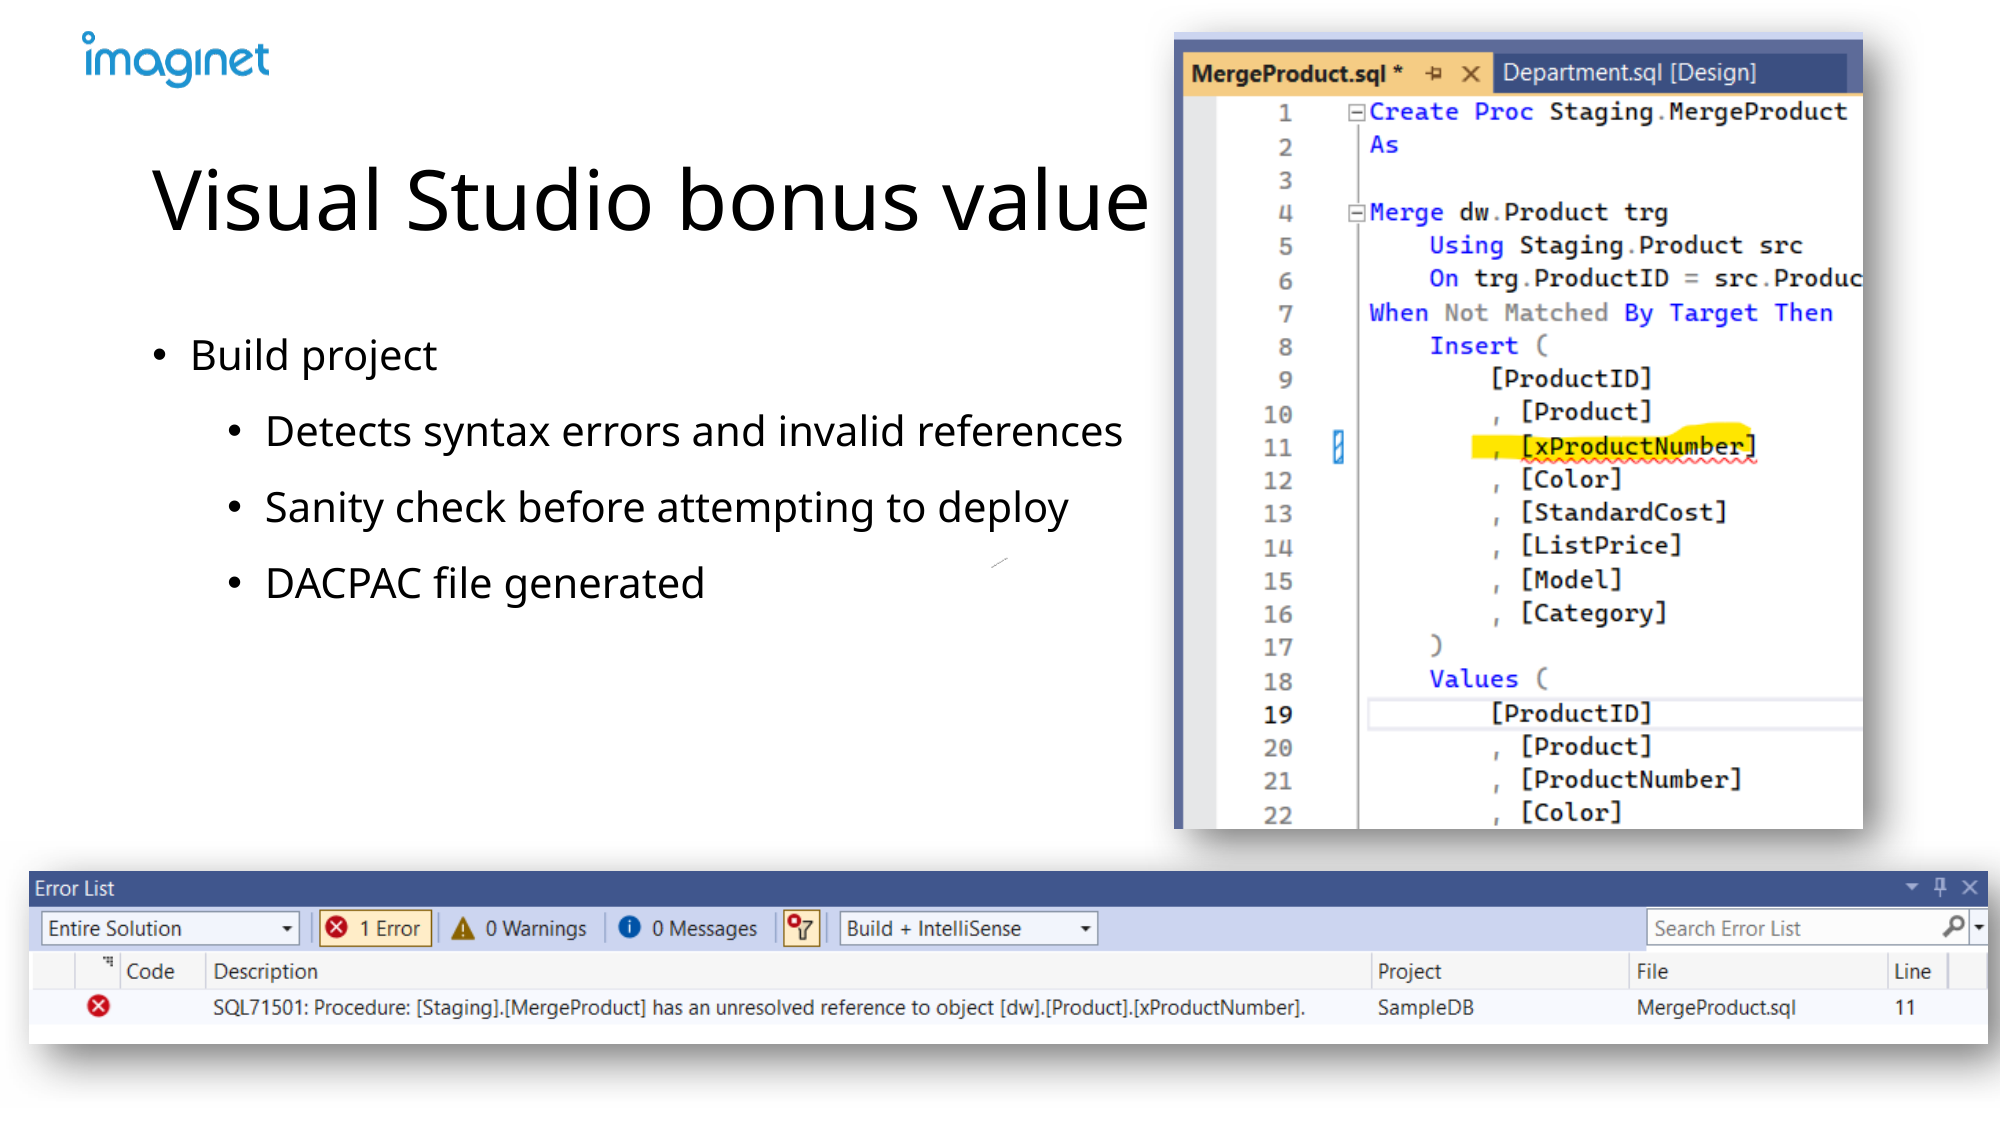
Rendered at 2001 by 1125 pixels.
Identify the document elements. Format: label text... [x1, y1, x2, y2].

picture [1174, 32, 1863, 829]
list Build project Detects syntax errors and invalid references Sanity check before attempting to deploy DACPAC file generated [137, 316, 1162, 853]
picture [73, 22, 275, 97]
picture [29, 871, 1988, 1044]
title Visual Studio bonus value [137, 94, 1157, 312]
